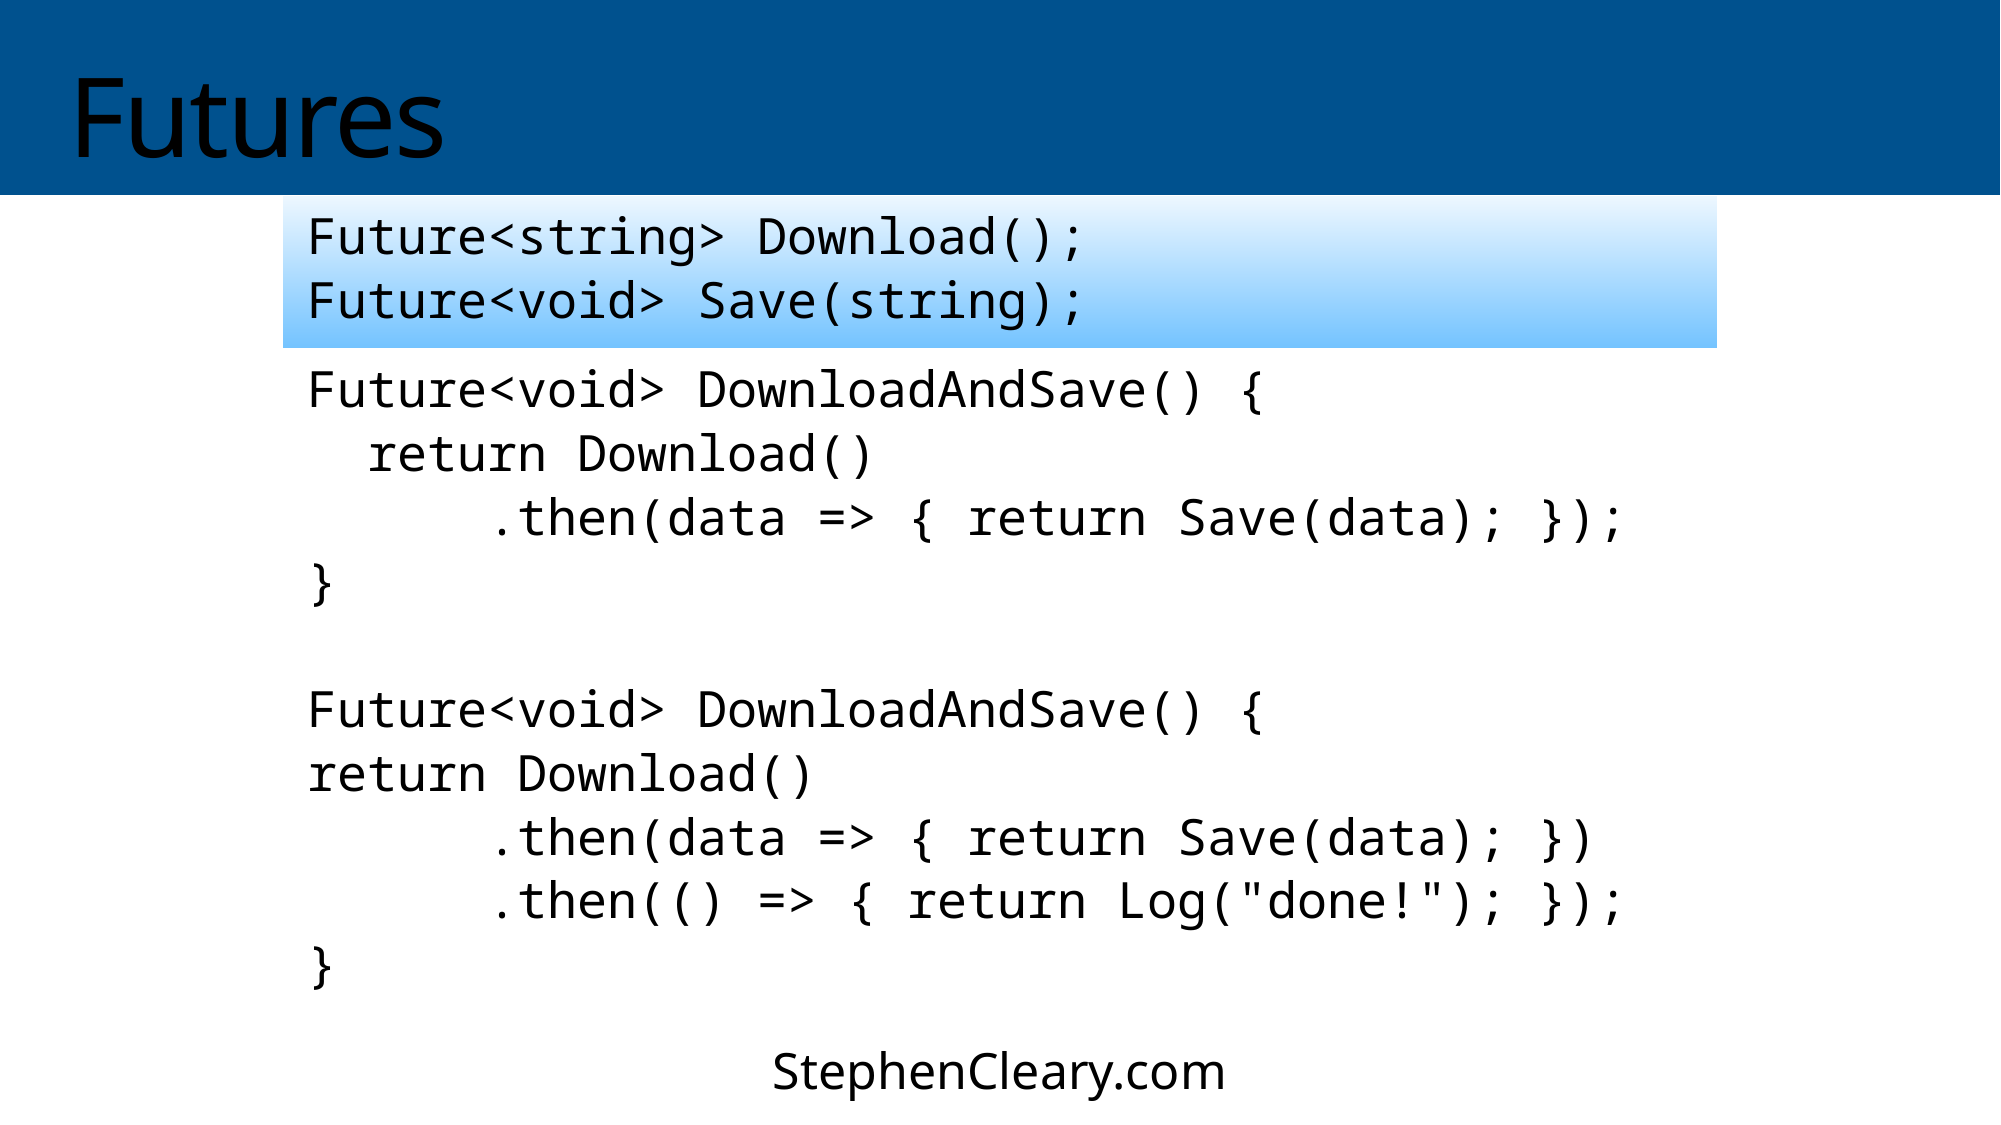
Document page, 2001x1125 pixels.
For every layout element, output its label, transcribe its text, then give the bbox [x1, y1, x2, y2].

text_box Future<void> DownloadAndSave() { return Download() .then(data => { return Save(data); }); } Future<void> DownloadAndSave() { return Download() .then(data => { return Save(data); }) .then(() => { return Log("done!"); }); } [283, 349, 1717, 1009]
title Futures [44, 47, 1957, 196]
list Future<string> Download(); Future<void> Save(string); [283, 196, 1717, 348]
